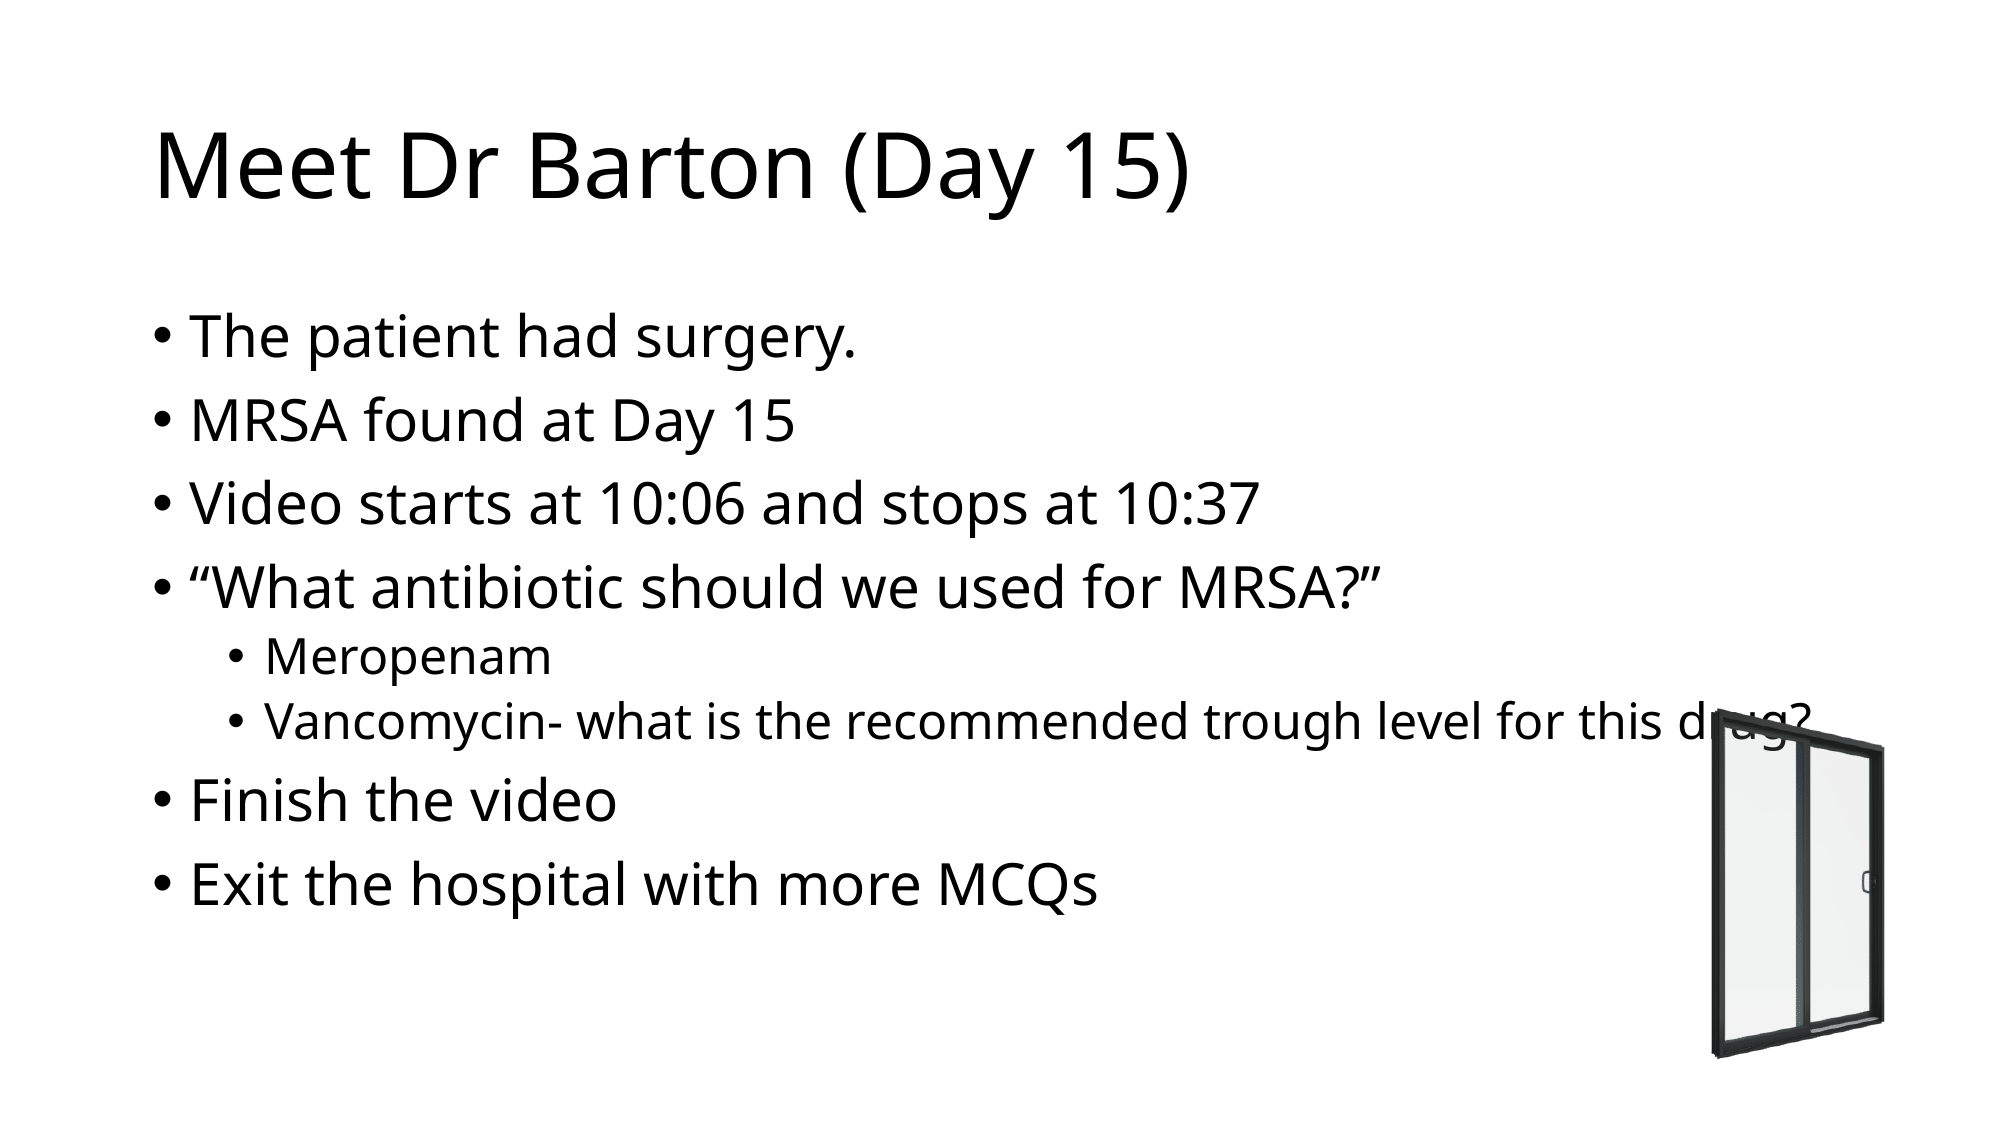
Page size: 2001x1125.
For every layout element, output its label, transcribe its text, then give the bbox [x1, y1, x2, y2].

title Meet Dr Barton (Day 15) [137, 59, 1863, 278]
picture [1601, 686, 2000, 1087]
list The patient had surgery. MRSA found at Day 15 Video starts at 10:06 and stops at 10:37 “What antibiotic should we used for MRSA?” Meropenam Vancomycin- what is the recommended trough level for this drug? Finish the video Exit the hospital with more MCQs [137, 299, 1863, 1014]
